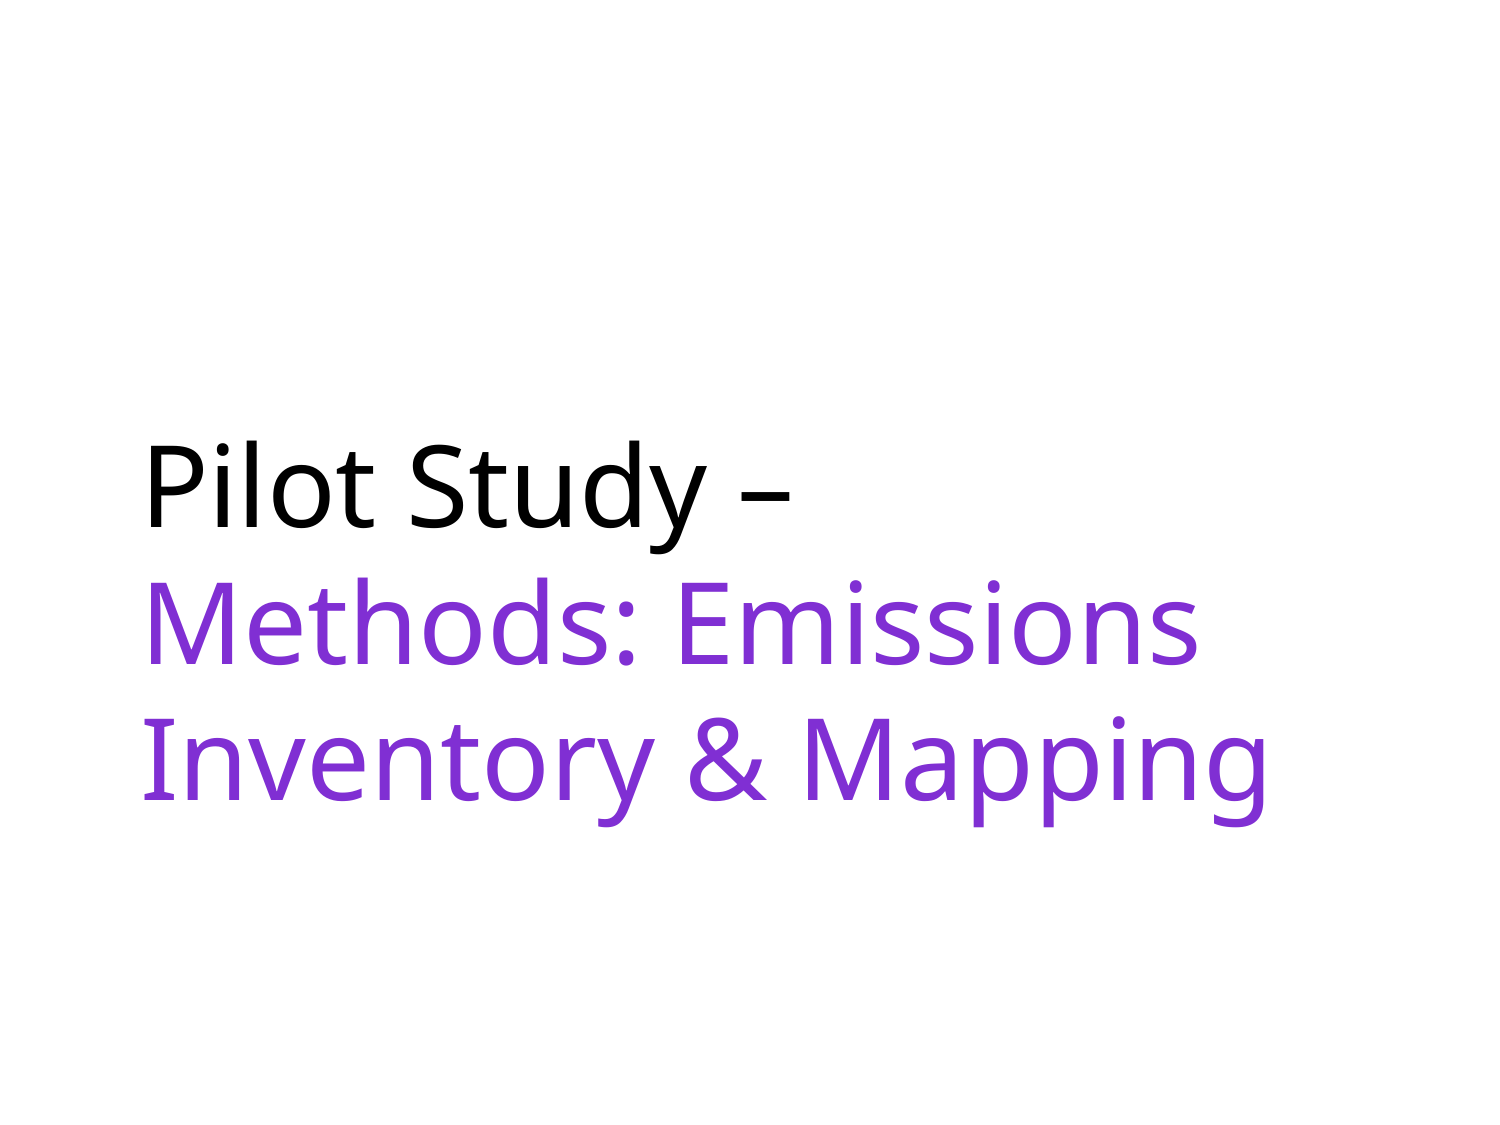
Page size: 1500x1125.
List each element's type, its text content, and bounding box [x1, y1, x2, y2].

title Pilot Study – Methods: Emissions Inventory & Mapping [125, 362, 1325, 875]
